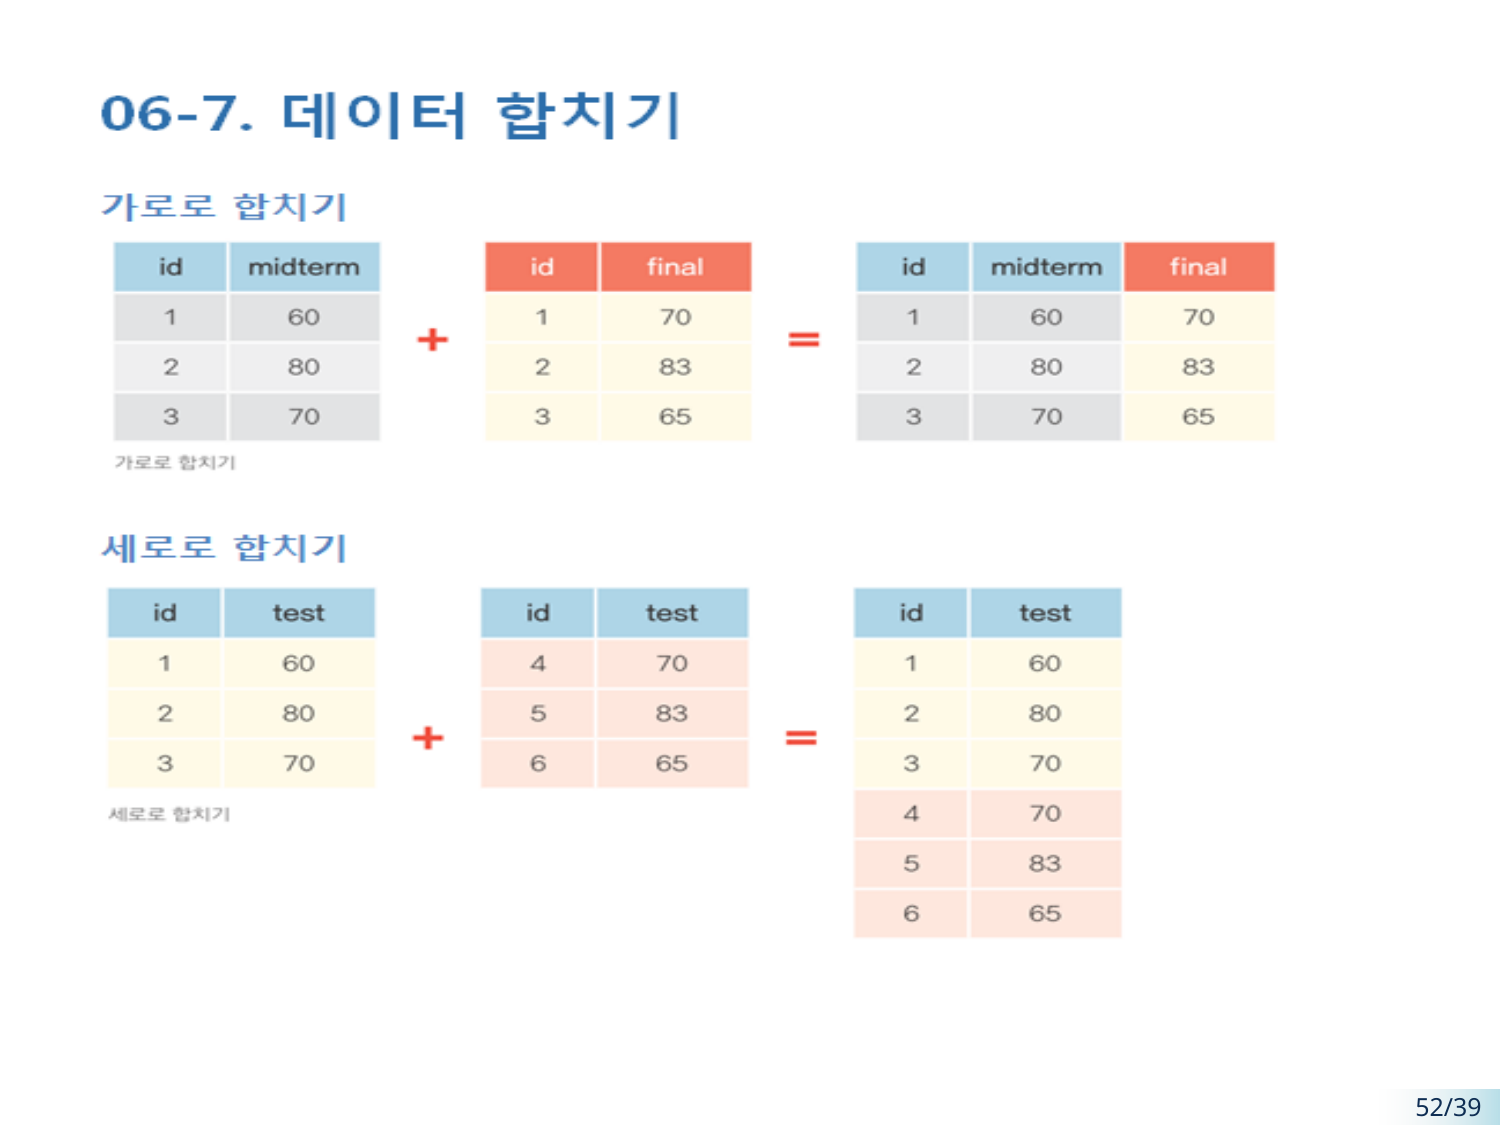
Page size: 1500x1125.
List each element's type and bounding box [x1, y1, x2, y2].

picture [70, 74, 1356, 962]
